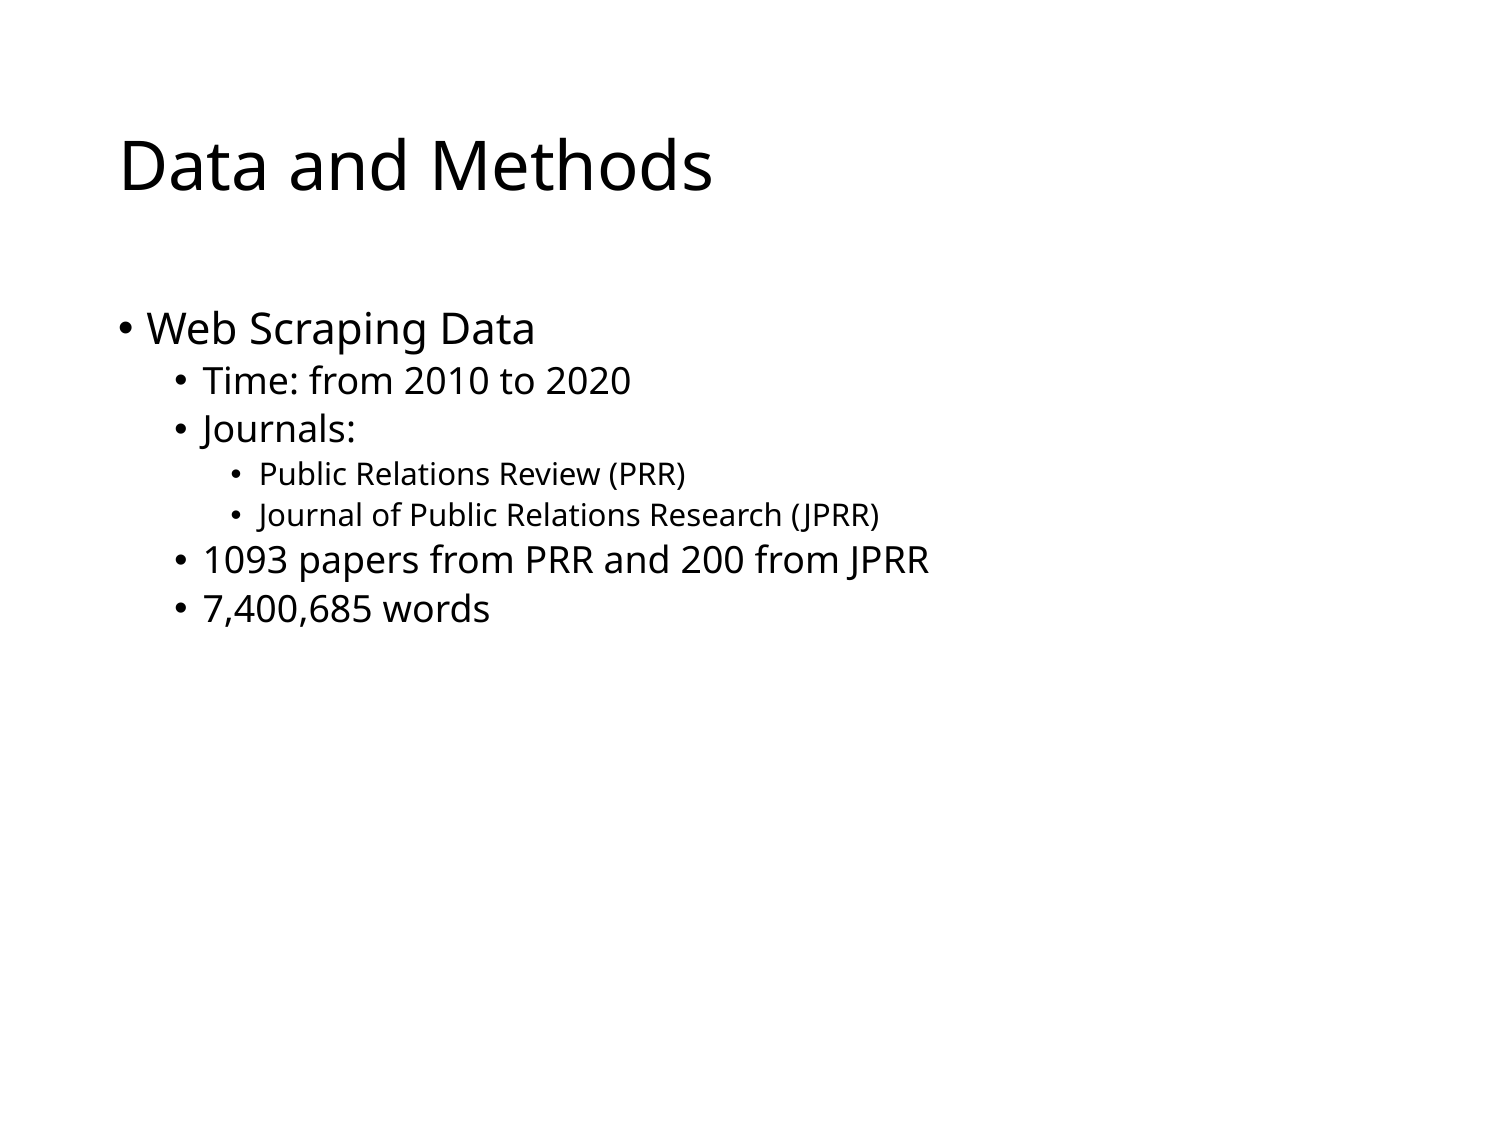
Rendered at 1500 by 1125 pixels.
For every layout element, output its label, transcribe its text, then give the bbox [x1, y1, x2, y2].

list Web Scraping Data Time: from 2010 to 2020 Journals: Public Relations Review (PRR) Journal of Public Relations Research (JPRR) 1093 papers from PRR and 200 from JPRR 7,400,685 words [103, 299, 1397, 1014]
title Data and Methods [103, 59, 1397, 278]
